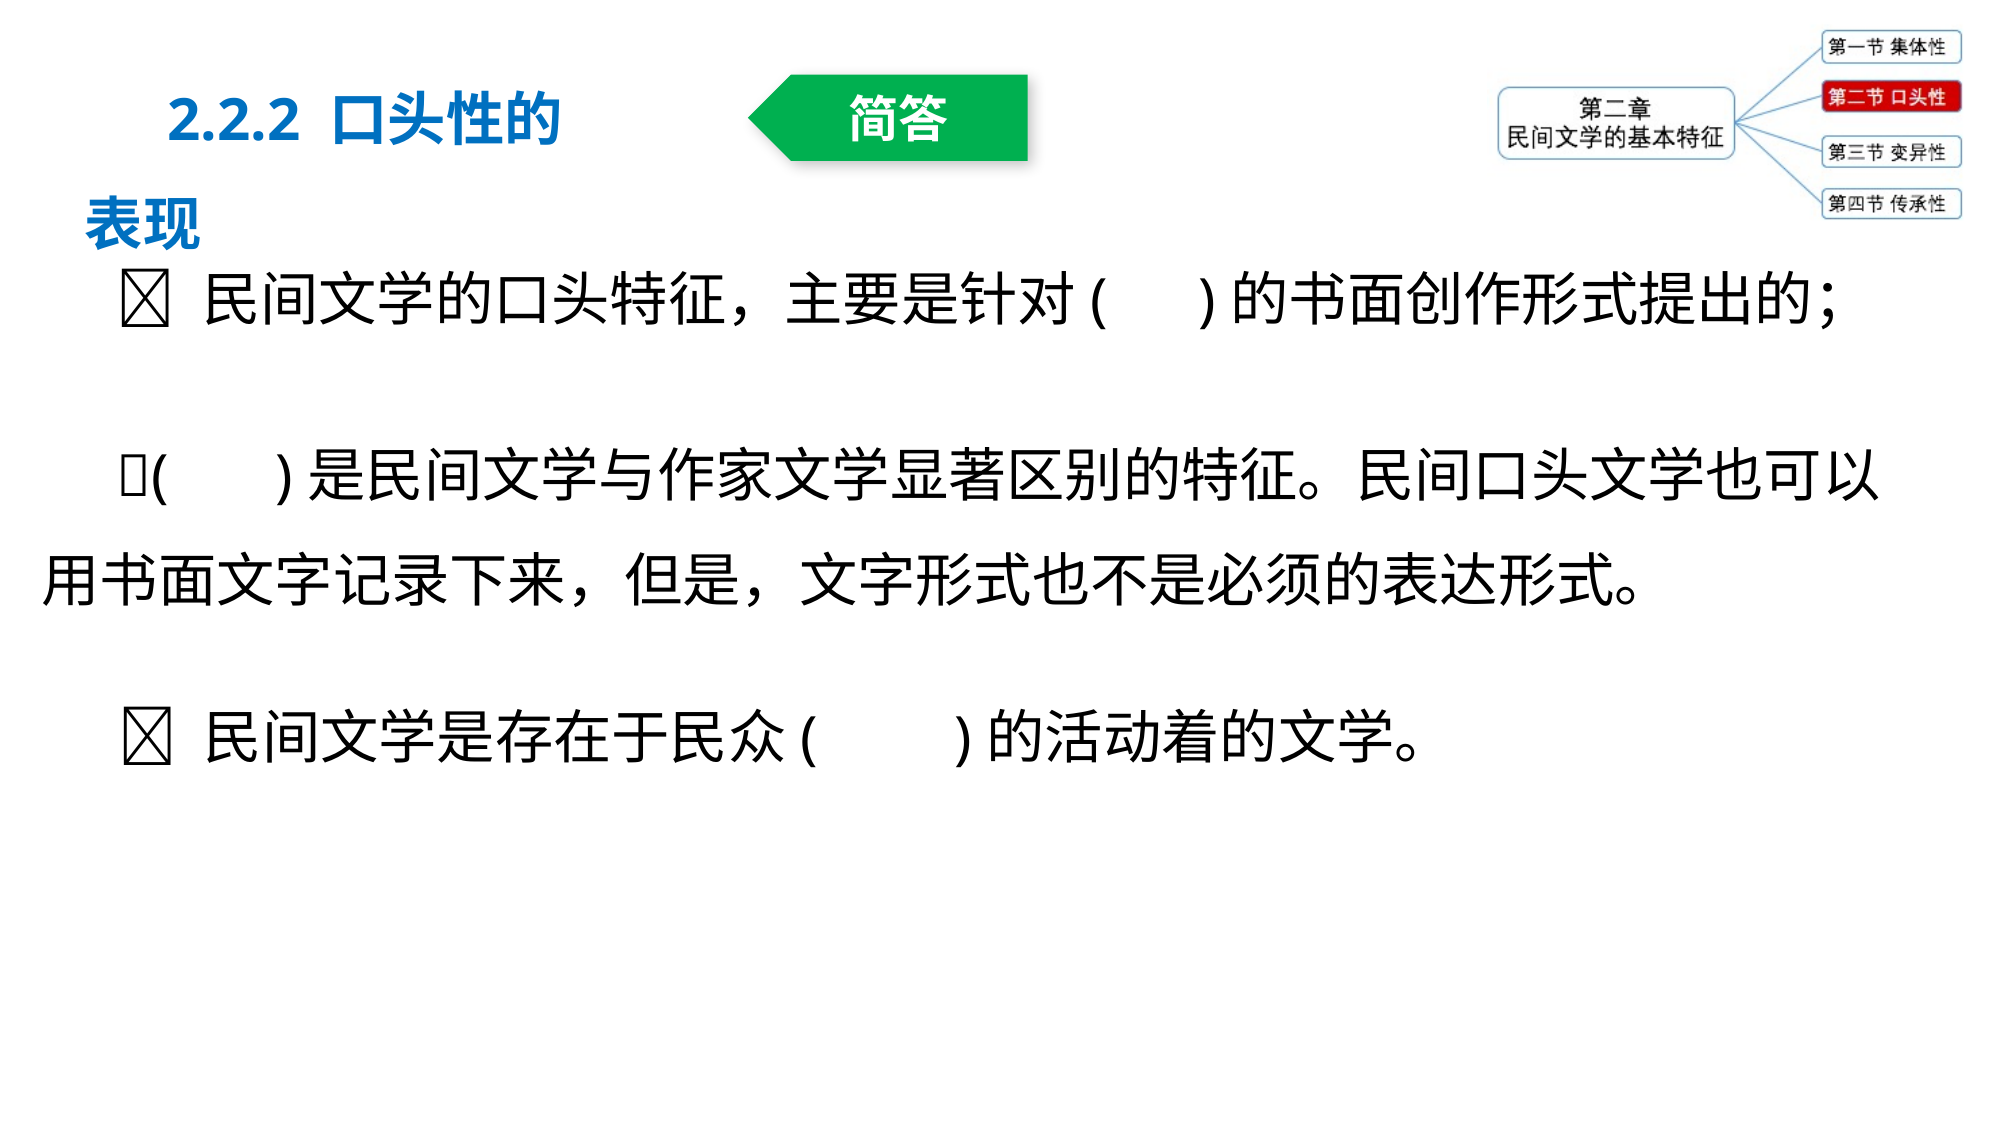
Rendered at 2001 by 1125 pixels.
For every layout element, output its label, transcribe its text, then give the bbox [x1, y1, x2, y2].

text_box  民间文学是存在于民众( )的活动着的文学。 [104, 657, 1527, 778]
text_box 2.2.2 口头性的表现 [70, 39, 612, 160]
picture [1487, 3, 2000, 237]
text_box 简答 [746, 73, 1029, 163]
text_box  民间文学的口头特征，主要是针对( )的书面创作形式提出的； [27, 219, 1967, 340]
text_box ( )是民间文学与作家文学显著区别的特征。民间口头文学也可以用书面文字记录下来，但是，文字形式也不是必须的表达形式。 [27, 395, 1918, 621]
